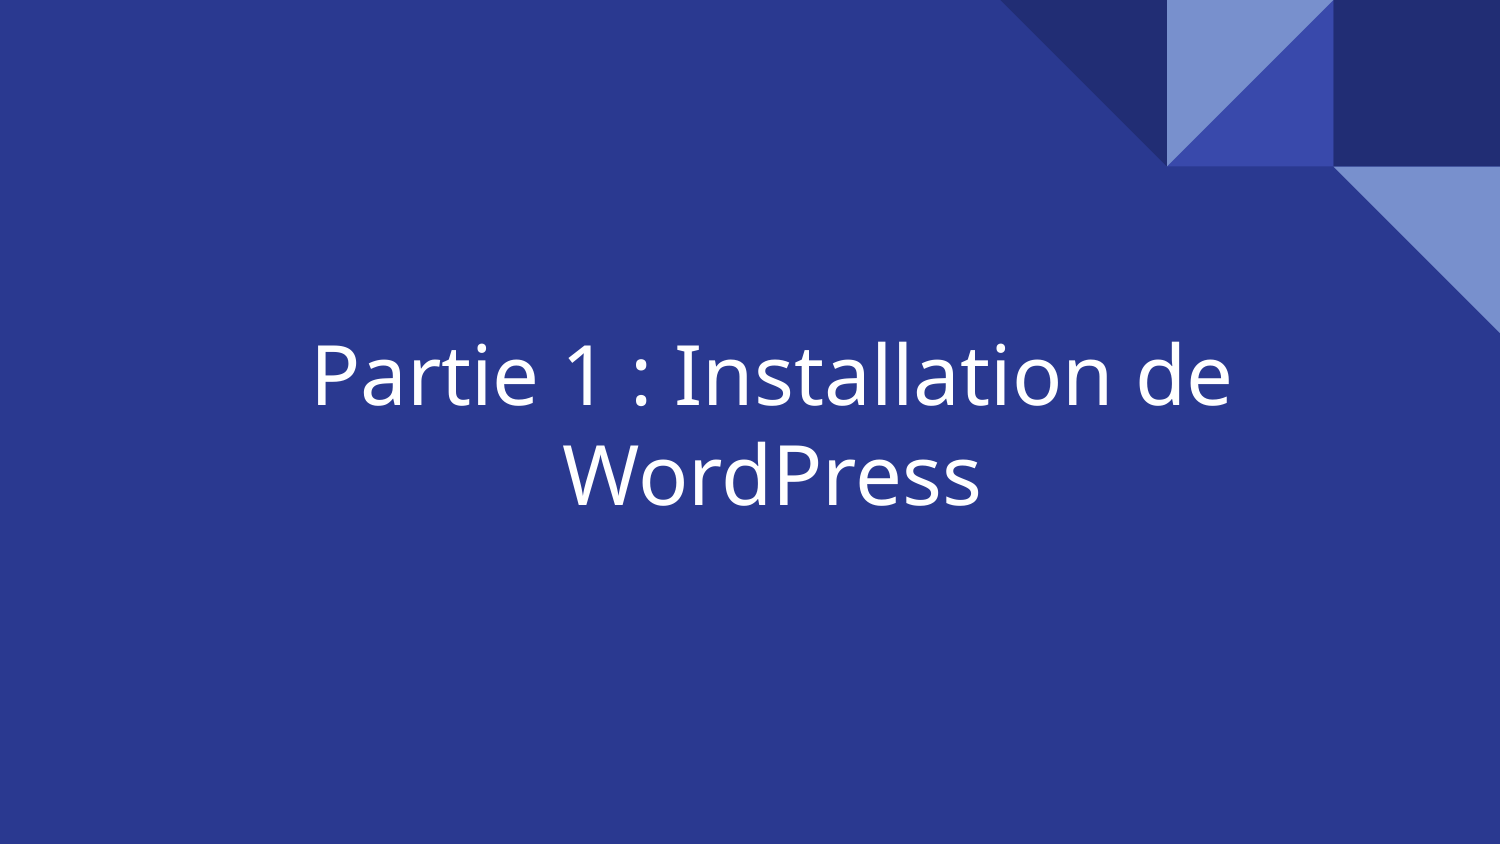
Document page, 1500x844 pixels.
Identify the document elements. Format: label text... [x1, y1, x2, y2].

title Partie 1 : Installation de WordPress [98, 353, 1447, 491]
